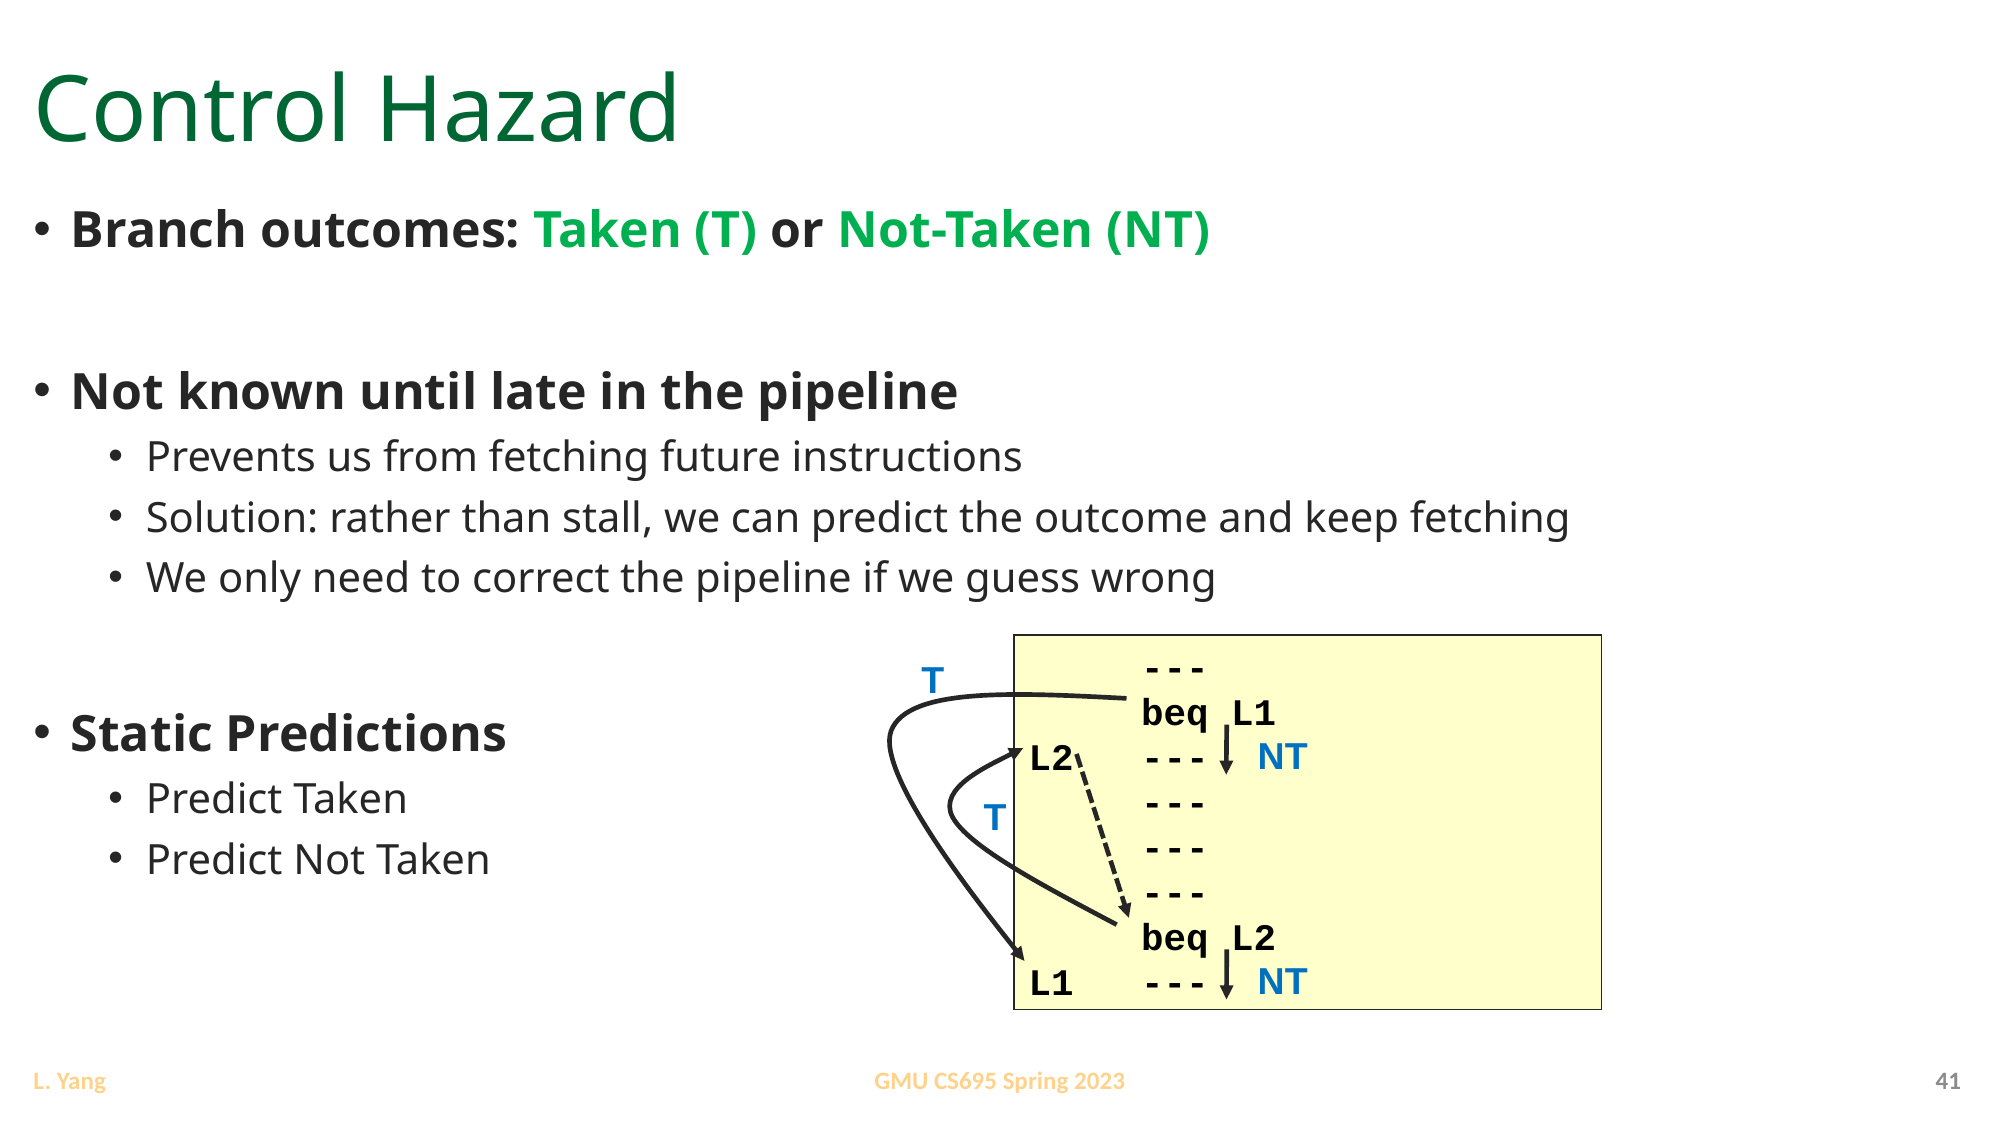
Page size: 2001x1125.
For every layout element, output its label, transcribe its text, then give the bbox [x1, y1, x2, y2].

text_box T [901, 648, 964, 709]
text_box [889, 694, 1127, 961]
slide_number L. Yang [18, 1050, 469, 1110]
list Branch outcomes: Taken (T) or Not-Taken (NT) Not known until late in the pipeline Prevents us from fetching future instructions Solution: rather than stall, we can predict the outcome and keep fetching We only need to correct the pipeline if we guess wrong Static Predictions Predict Taken Predict Not Taken [18, 190, 1976, 1035]
text_box NT [1238, 949, 1327, 1010]
slide_number 41 [1526, 1050, 1977, 1110]
text_box [1103, 918, 1117, 925]
title Control Hazard [18, 25, 1977, 169]
text_box NT [1238, 724, 1327, 785]
text_box [1053, 840, 1076, 904]
footer GMU CS695 Spring 2023 [662, 1050, 1338, 1110]
text_box --- beq L1 L2 --- --- --- --- beq L2 L1 --- [1013, 635, 1602, 1010]
text_box T [963, 785, 1027, 846]
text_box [1076, 753, 1129, 918]
